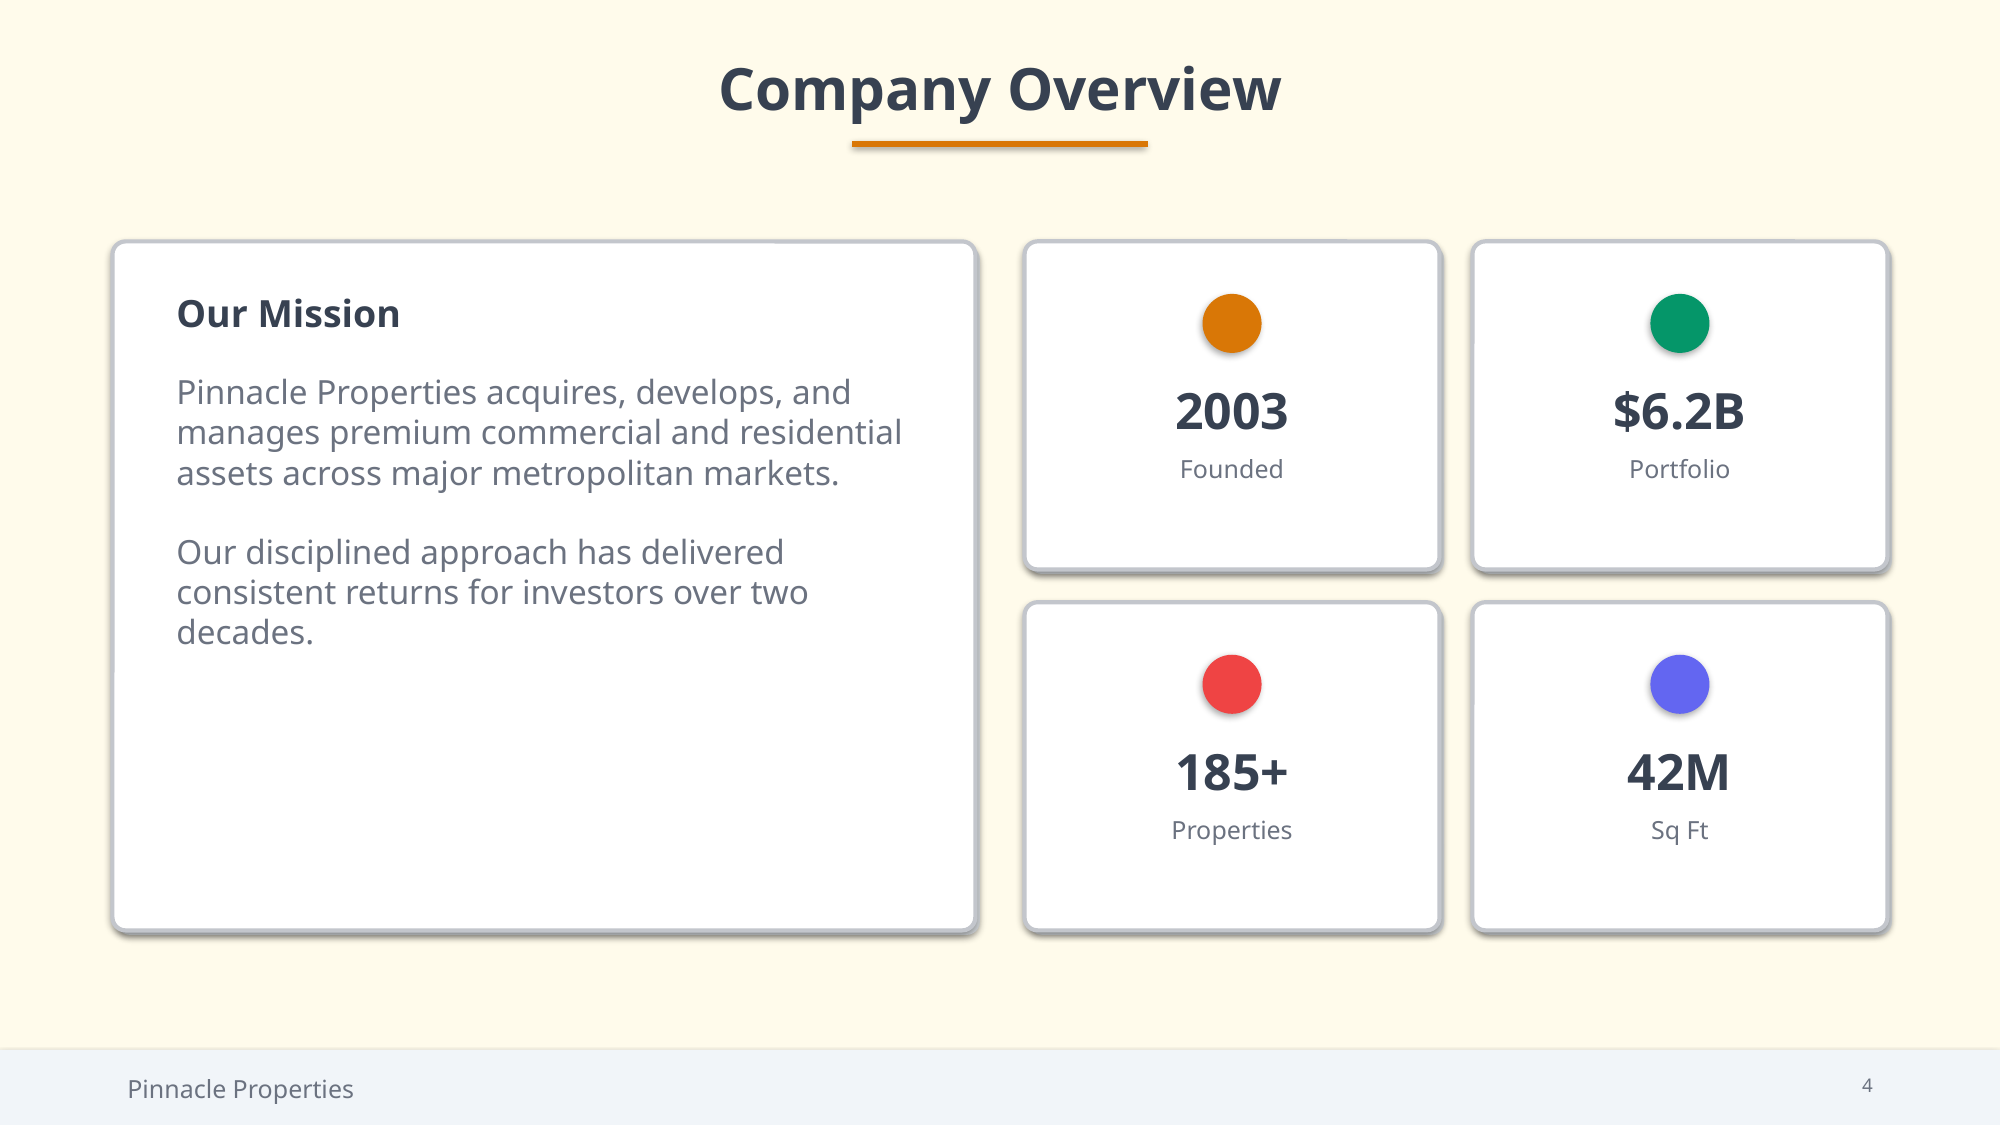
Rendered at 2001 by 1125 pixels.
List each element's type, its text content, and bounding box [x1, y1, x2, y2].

text_box [1201, 293, 1263, 354]
text_box [111, 240, 977, 932]
text_box Our Mission [161, 282, 943, 343]
text_box Properties [1041, 807, 1424, 852]
text_box Pinnacle Properties acquires, develops, and manages premium commercial and residential assets across major metropolitan markets. Our disciplined approach has delivered consistent returns for investors over two decades. [161, 364, 943, 659]
text_box Portfolio [1488, 446, 1872, 492]
text_box $6.2B [1488, 372, 1872, 446]
text_box [1023, 601, 1441, 932]
text_box [1023, 240, 1441, 571]
text_box Company Overview [112, 45, 1888, 130]
text_box Founded [1041, 446, 1424, 492]
text_box 185+ [1041, 733, 1424, 807]
text_box 4 [1821, 1066, 1888, 1104]
text_box [0, 1049, 2000, 1125]
text_box Pinnacle Properties [112, 1066, 605, 1112]
text_box Sq Ft [1488, 807, 1872, 852]
text_box [1649, 653, 1711, 715]
text_box [1471, 240, 1889, 571]
text_box [1201, 653, 1263, 715]
text_box [1649, 293, 1711, 354]
text_box [1471, 601, 1889, 932]
text_box 2003 [1041, 372, 1424, 446]
text_box 42M [1488, 733, 1872, 807]
text_box [0, 0, 2000, 1049]
